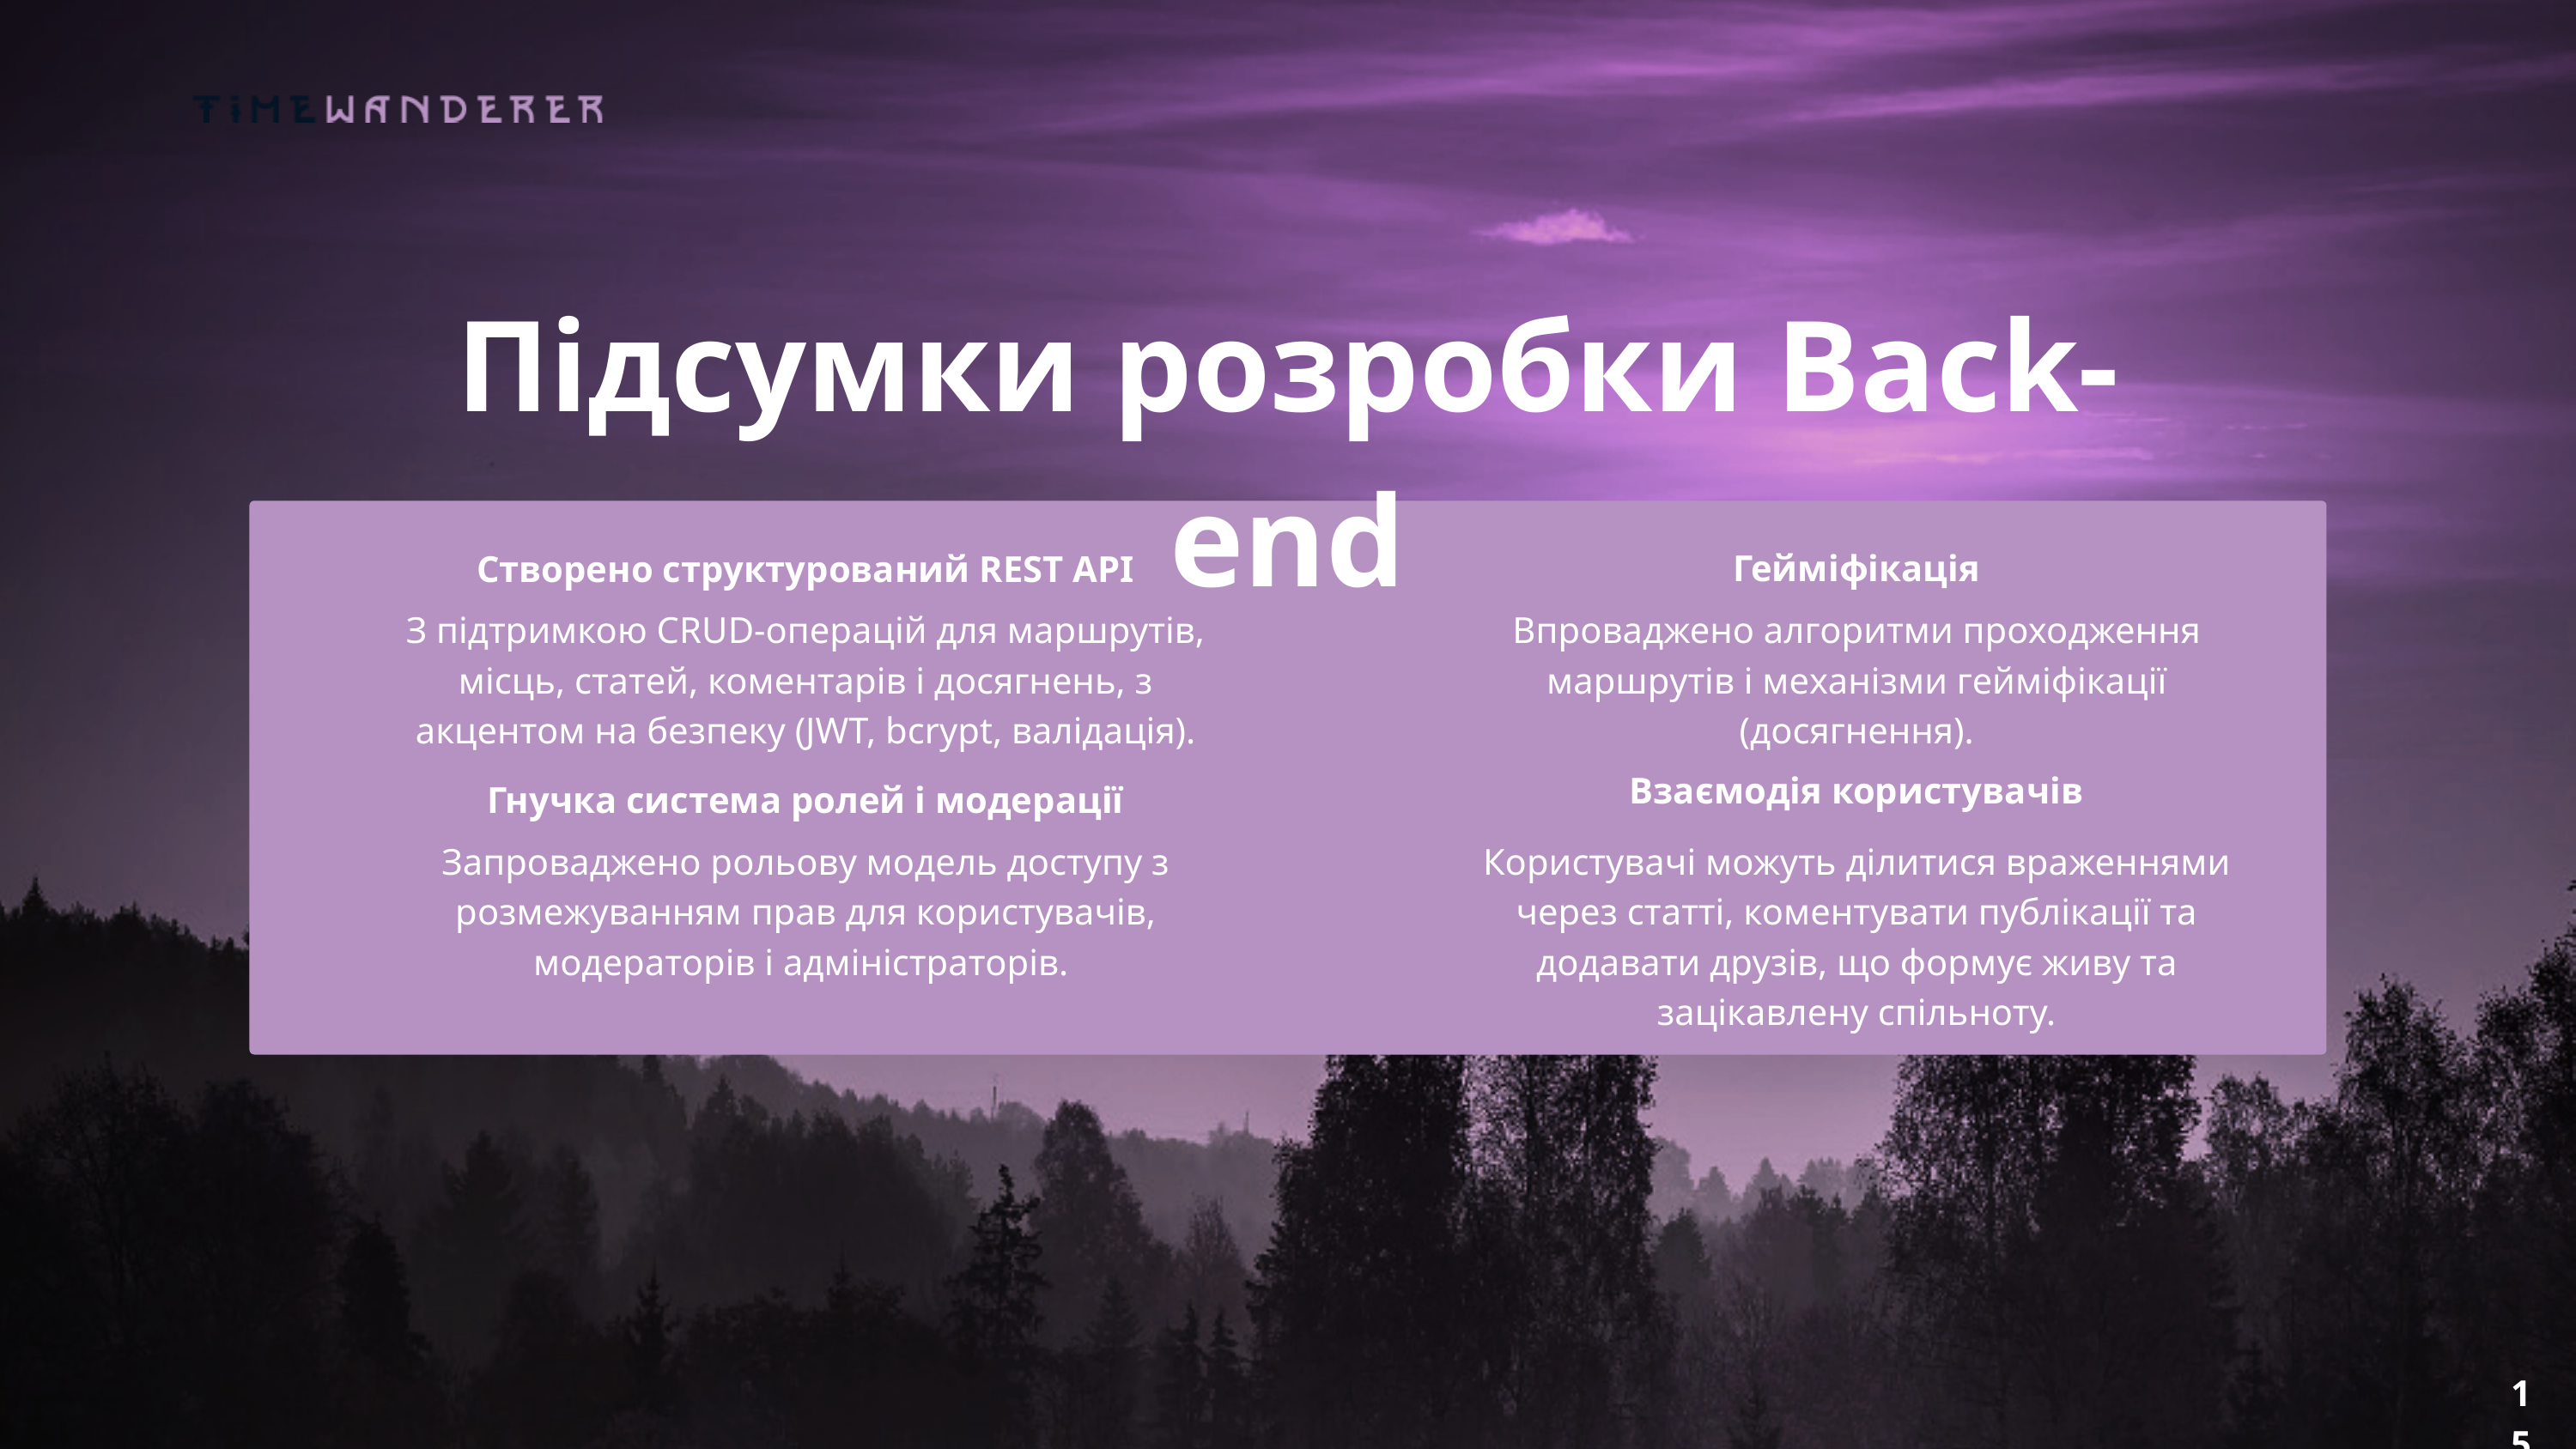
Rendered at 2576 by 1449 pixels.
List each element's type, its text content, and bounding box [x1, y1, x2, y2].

text_box [0, 0, 2576, 1449]
text_box Підсумки розробки Back-end [382, 261, 2194, 500]
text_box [249, 500, 2327, 1055]
text_box 15 [2503, 1363, 2540, 1449]
text_box [192, 95, 603, 123]
